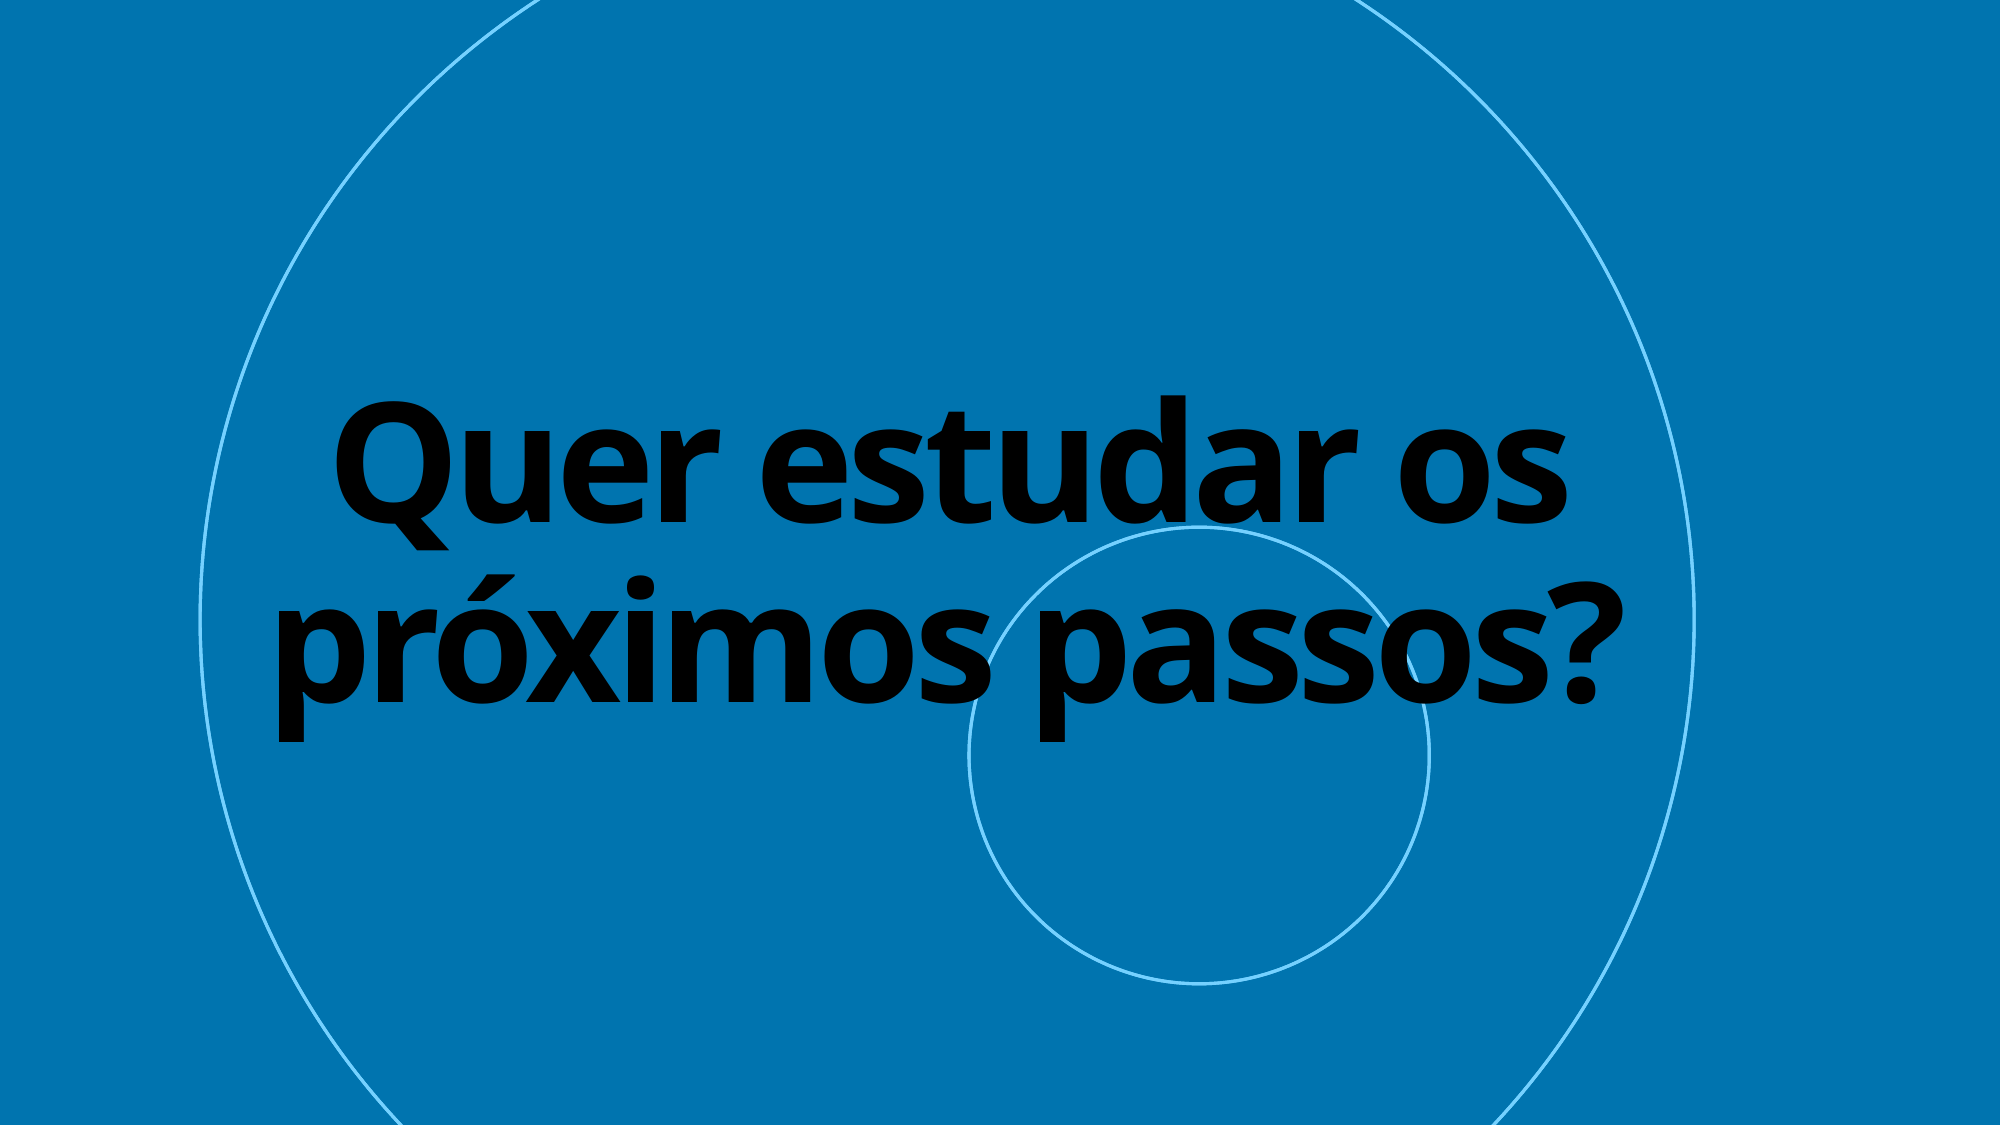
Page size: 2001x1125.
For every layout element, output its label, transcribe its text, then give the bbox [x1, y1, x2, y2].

title Quer estudar os próximos passos? [200, 367, 1695, 747]
